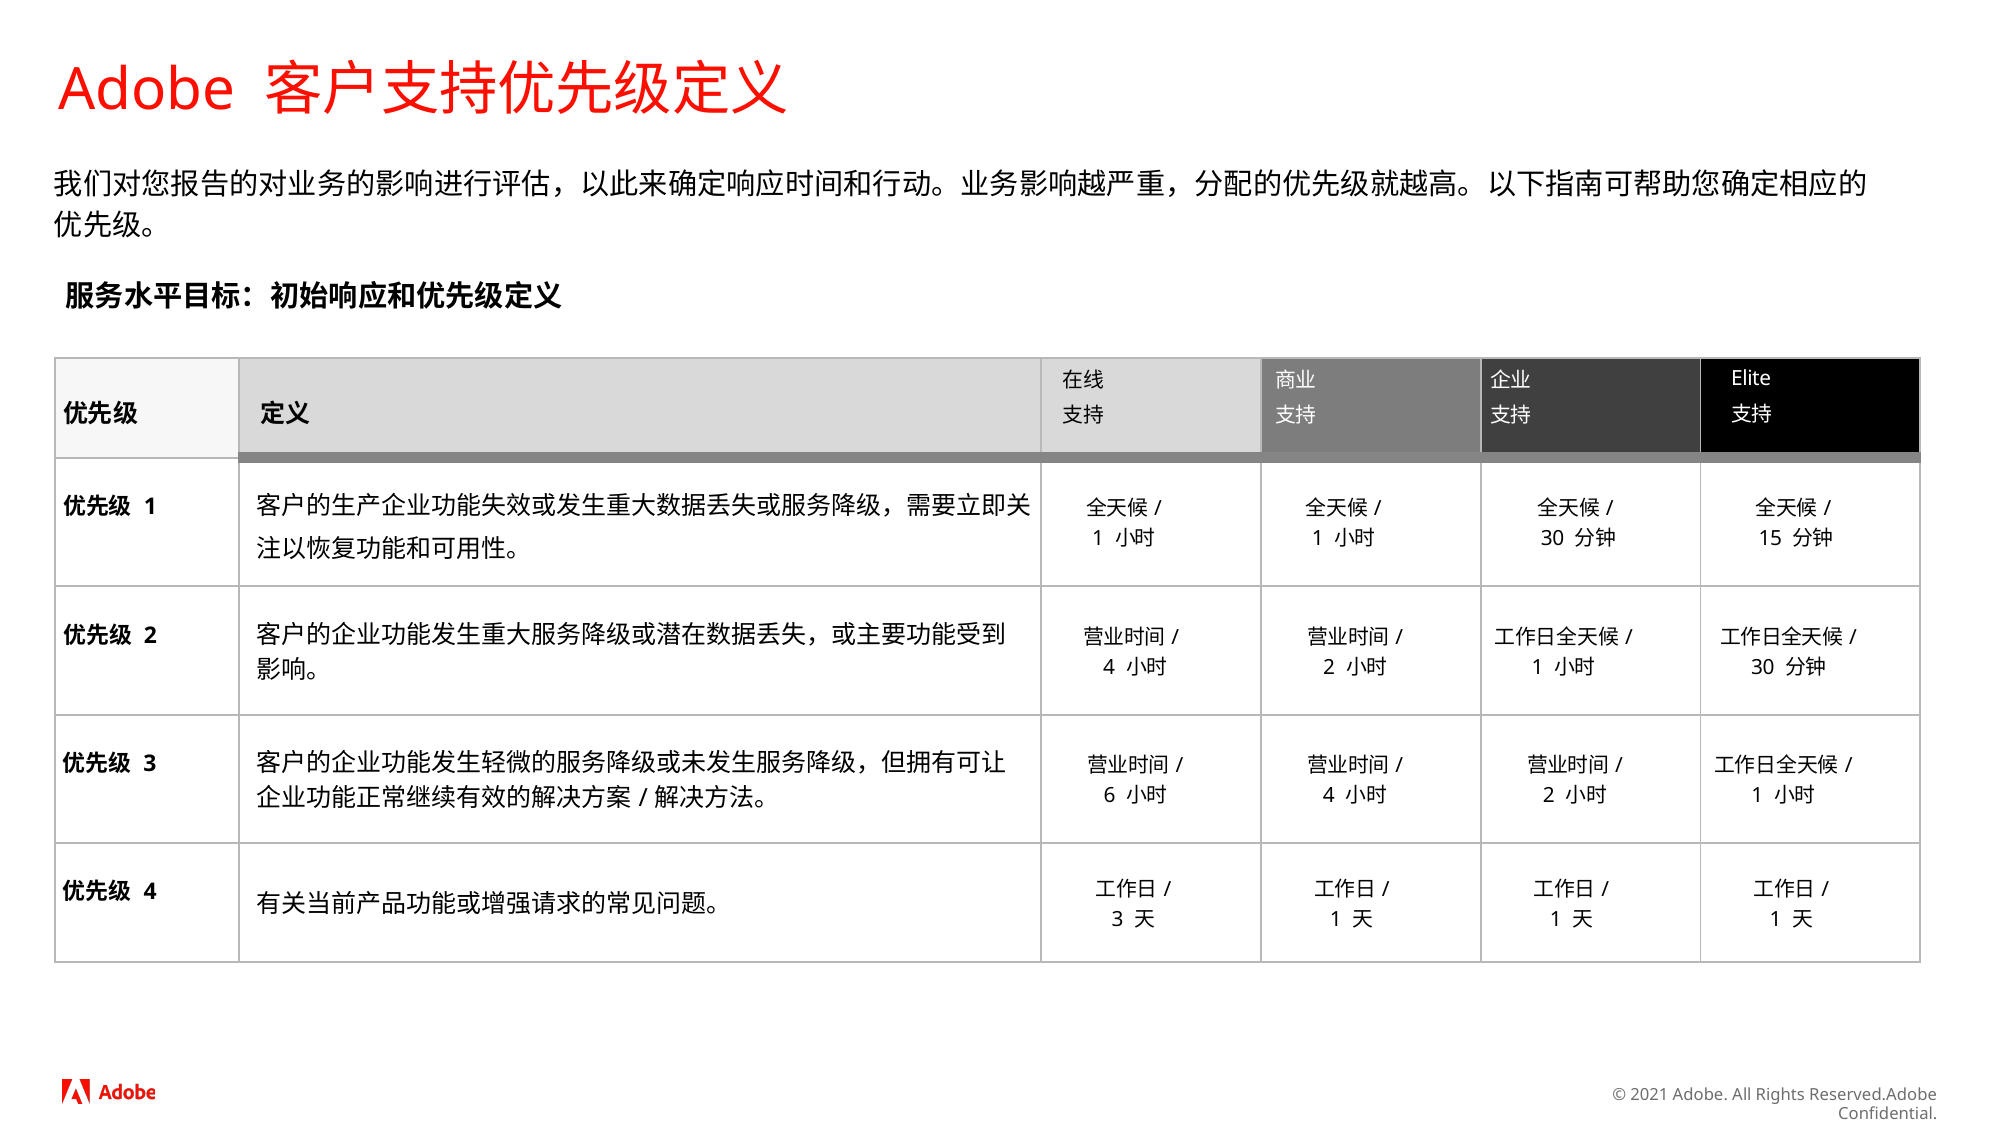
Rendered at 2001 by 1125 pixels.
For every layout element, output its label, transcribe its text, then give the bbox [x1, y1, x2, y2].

table_cell 全天候/ 30 分钟 [1482, 463, 1700, 585]
table_cell 优先级 1 [56, 459, 238, 585]
table_header 定义 [240, 359, 1040, 452]
table_cell 客户的生产企业功能失效或发生重大数据丢失或服务降级，需要立即关注以恢复功能和可用性。 [240, 463, 1040, 585]
text_box [630, 963, 1633, 1119]
table_cell 工作日全天候/ 1 小时 [1482, 587, 1700, 714]
title Adobe 客户支持优先级定义 [51, 51, 1937, 151]
table_cell 工作日全天候/ 30 分钟 [1701, 587, 1919, 714]
table_cell 优先级 2 [56, 587, 238, 714]
table_cell 营业时间/ 4 小时 [1262, 716, 1480, 842]
table_cell 优先级 3 [56, 716, 238, 842]
table_header 优先级 [56, 359, 238, 457]
table_cell 工作日/ 1 天 [1482, 844, 1700, 961]
table_cell 全天候/ 1 小时 [1262, 463, 1480, 585]
table_cell 优先级 4 [56, 844, 238, 961]
table_cell 有关当前产品功能或增强请求的常见问题。 [240, 844, 1040, 961]
text_box 我们对您报告的对业务的影响进行评估，以此来确定响应时间和行动。业务影响越严重，分配的优先级就越高。以下指南可帮助您确定相应的 优先级。 [26, 151, 1949, 292]
text_box 服务水平目标：初始响应和优先级定义 [50, 262, 900, 374]
table_cell 工作日/ 1 天 [1701, 844, 1919, 961]
table_cell 客户的企业功能发生重大服务降级或潜在数据丢失，或主要功能受到影响。 [240, 587, 1040, 714]
table_cell 全天候/ 15 分钟 [1701, 463, 1919, 585]
table_cell 工作日/ 1 天 [1262, 844, 1480, 961]
table_cell 客户的企业功能发生轻微的服务降级或未发生服务降级，但拥有可让企业功能正常继续有效的解决方案/解决方法。 [240, 716, 1040, 842]
table_cell 营业时间/ 4 小时 [1042, 587, 1260, 714]
table_cell 工作日全天候/ 1 小时 [1701, 716, 1919, 842]
table_cell 营业时间/ 6 小时 [1042, 716, 1260, 842]
table_cell 营业时间/ 2 小时 [1482, 716, 1700, 842]
table_header 商业 支持 [1262, 359, 1480, 452]
table_cell 全天候/ 1 小时 [1042, 463, 1260, 585]
table_header 在线 支持 [1042, 359, 1260, 452]
table_cell 营业时间/ 2 小时 [1262, 587, 1480, 714]
table_header 企业 支持 [1482, 359, 1700, 452]
table_header Elite 支持 [1701, 359, 1919, 452]
table_cell 工作日/ 3 天 [1042, 844, 1260, 961]
